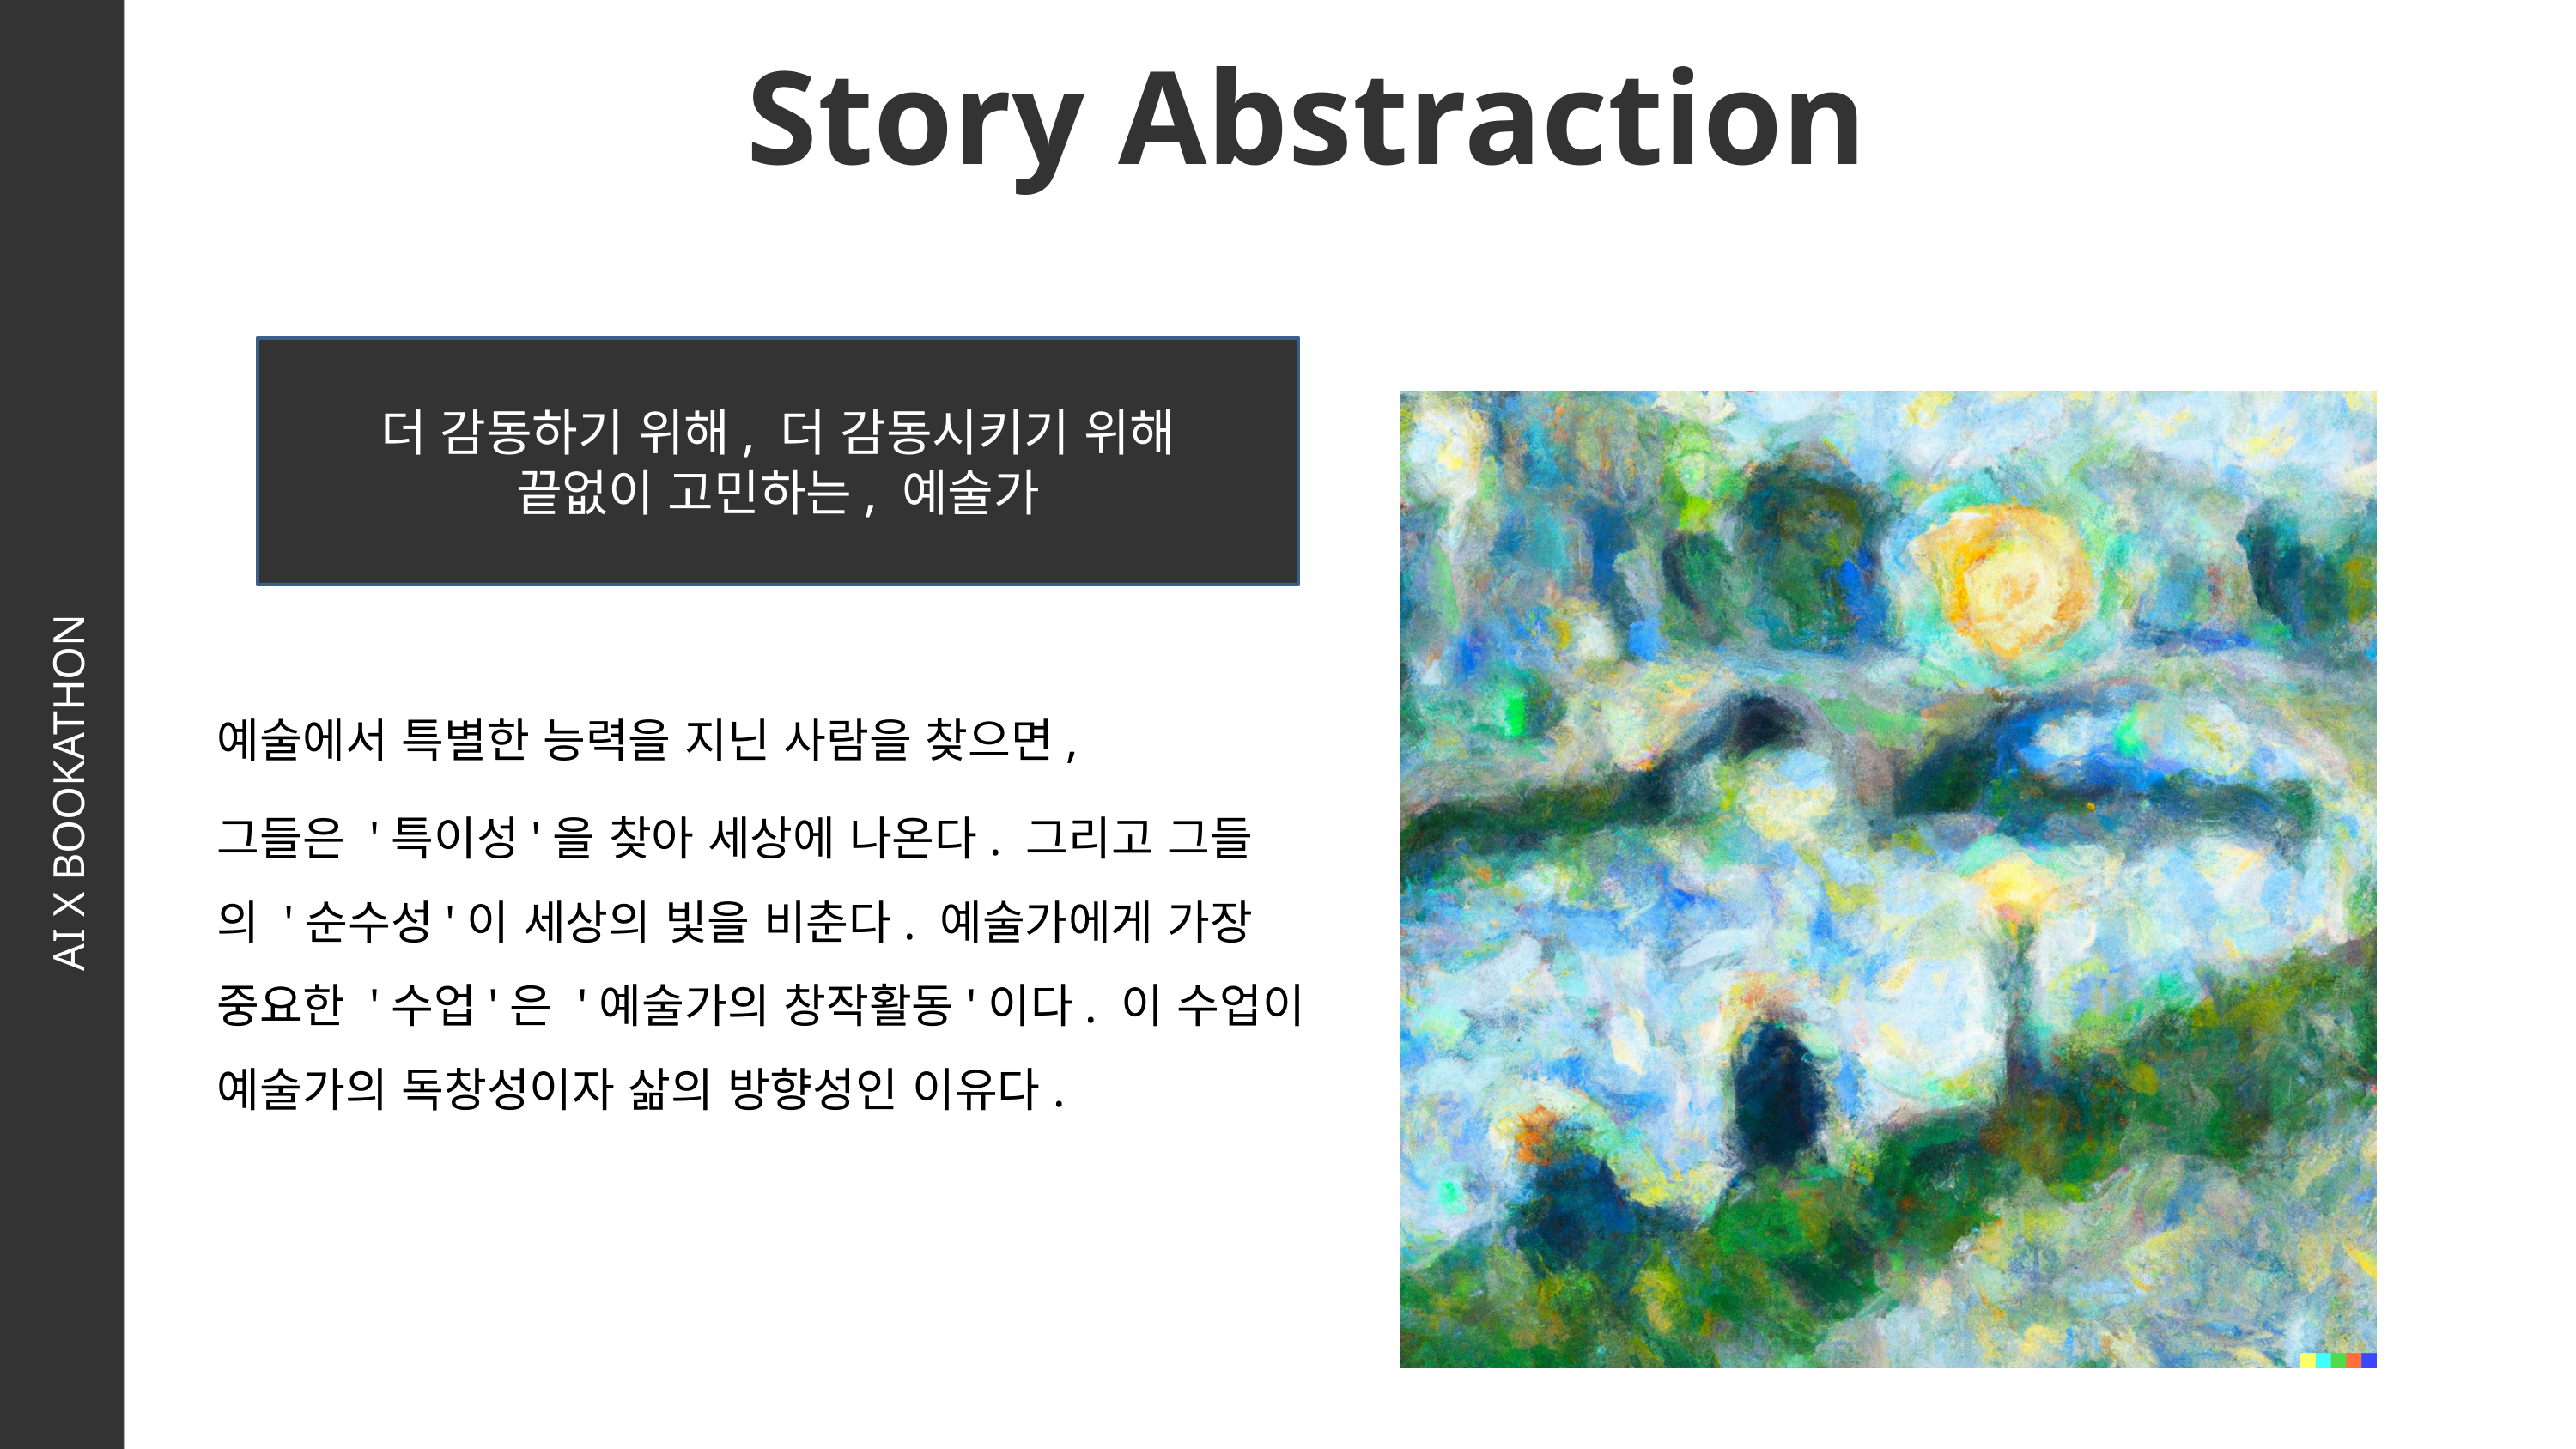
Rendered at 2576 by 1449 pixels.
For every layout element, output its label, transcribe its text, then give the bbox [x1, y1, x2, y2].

text_box 더 감동하기 위해, 더 감동시키기 위해 끝없이 고민하는, 예술가 [256, 336, 1300, 586]
picture [1399, 391, 2377, 1368]
text_box Story Abstraction [131, 29, 2533, 197]
text_box 예술에서 특별한 능력을 지닌 사람을 찾으면, 그들은 '특이성'을 찾아 세상에 나온다. 그리고 그들의 '순수성'이 세상의 빛을 비춘다. 예술가에게 가장 중요한 '수업'은 '예술가의 창작활동'이다. 이 수업이 예술가의 독창성이자 삶의 방향성인 이유다. [204, 676, 1331, 1221]
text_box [0, 0, 125, 1449]
